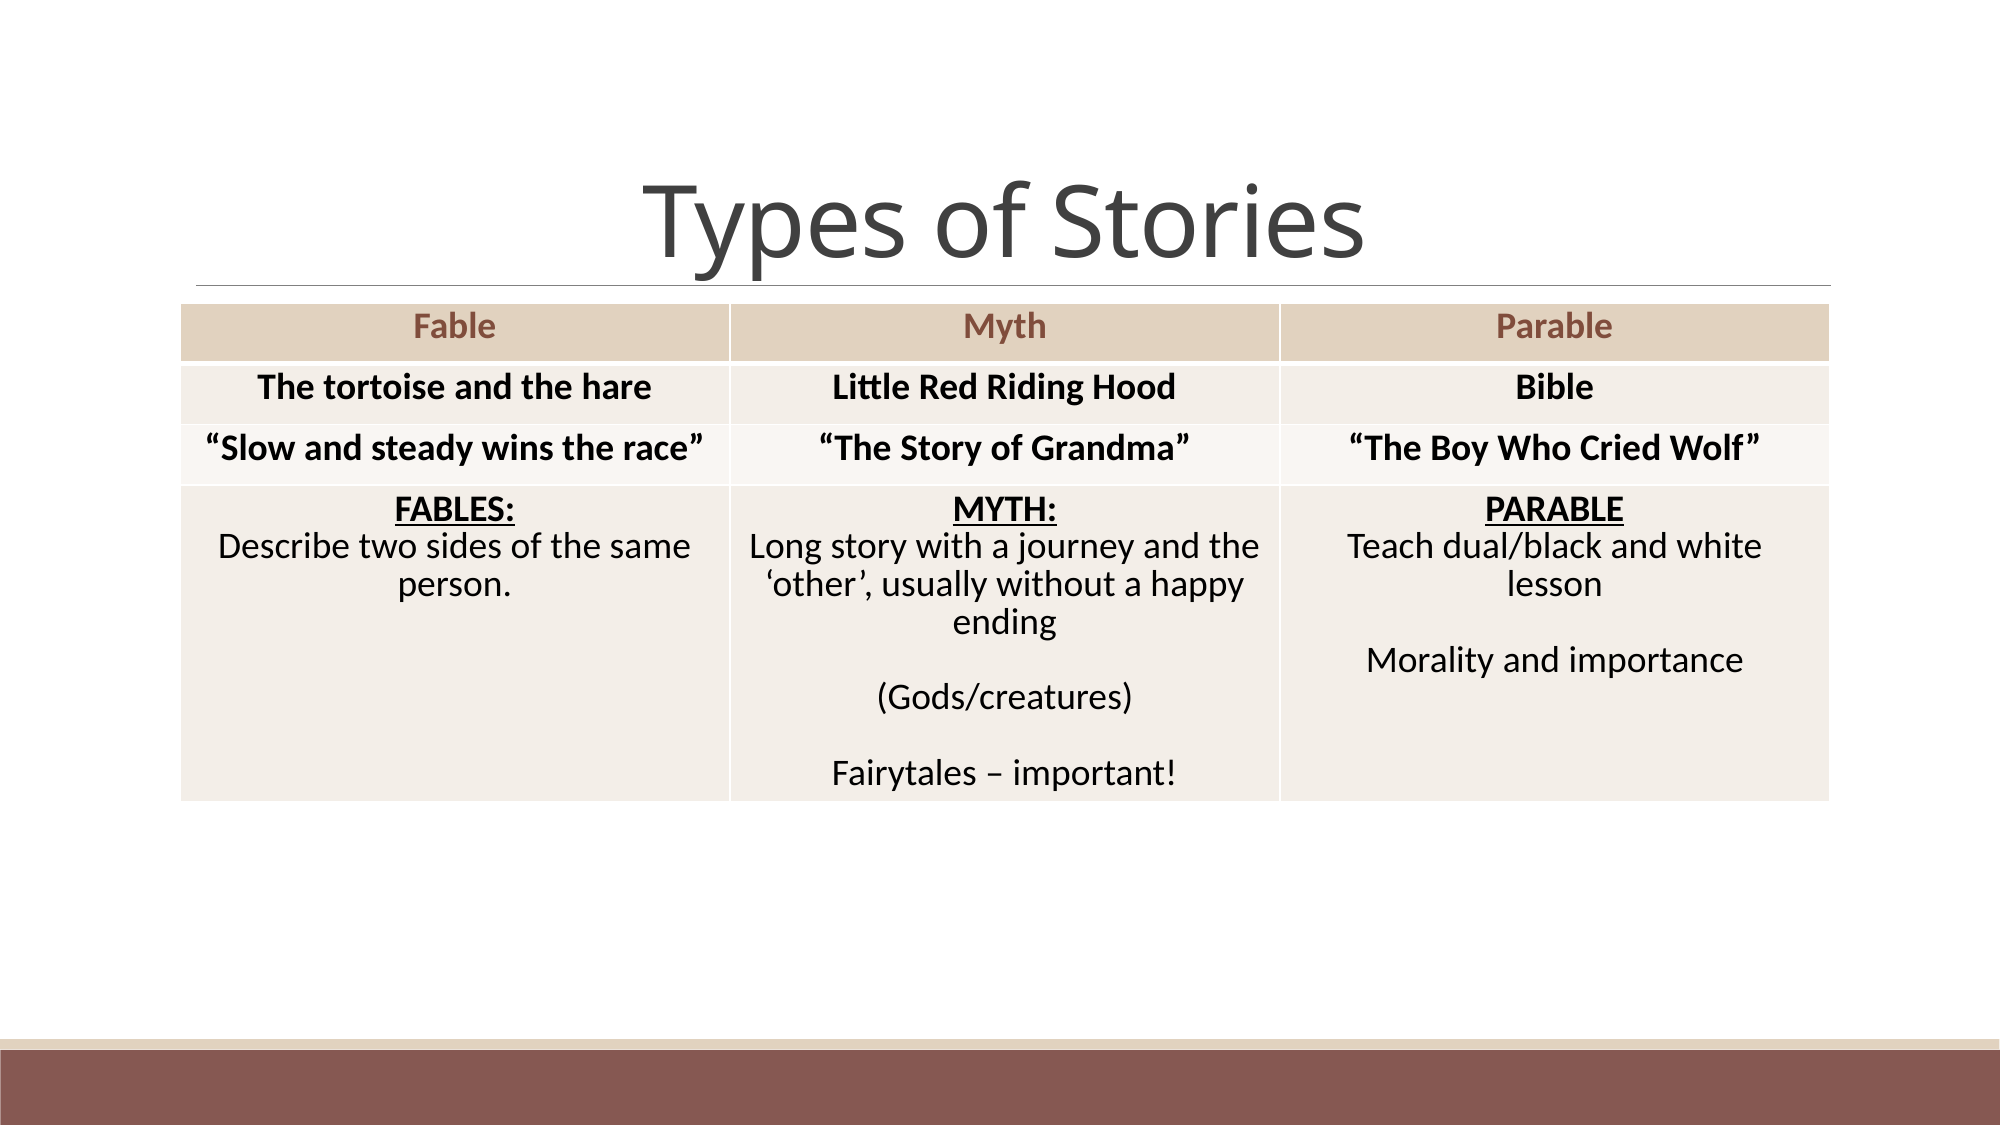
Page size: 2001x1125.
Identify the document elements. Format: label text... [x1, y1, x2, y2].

table_cell MYTH: Long story with a journey and the ‘other’, usually without a happy ending (Gods/creatures) Fairytales – important! [731, 486, 1279, 801]
table_header Parable [1281, 304, 1829, 361]
table_header Myth [731, 304, 1279, 361]
table_cell “The Story of Grandma” [731, 425, 1279, 484]
table_cell “The Boy Who Cried Wolf” [1281, 425, 1829, 484]
table_cell FABLES: Describe two sides of the same person. [181, 486, 729, 801]
table_cell PARABLE Teach dual/black and white lesson Morality and importance [1281, 486, 1829, 801]
table_cell “Slow and steady wins the race” [181, 425, 729, 484]
table_cell Bible [1281, 366, 1829, 424]
title Types of Stories [180, 47, 1830, 285]
table_cell The tortoise and the hare [181, 366, 729, 424]
table_header Fable [181, 304, 729, 361]
table_cell Little Red Riding Hood [731, 366, 1279, 424]
